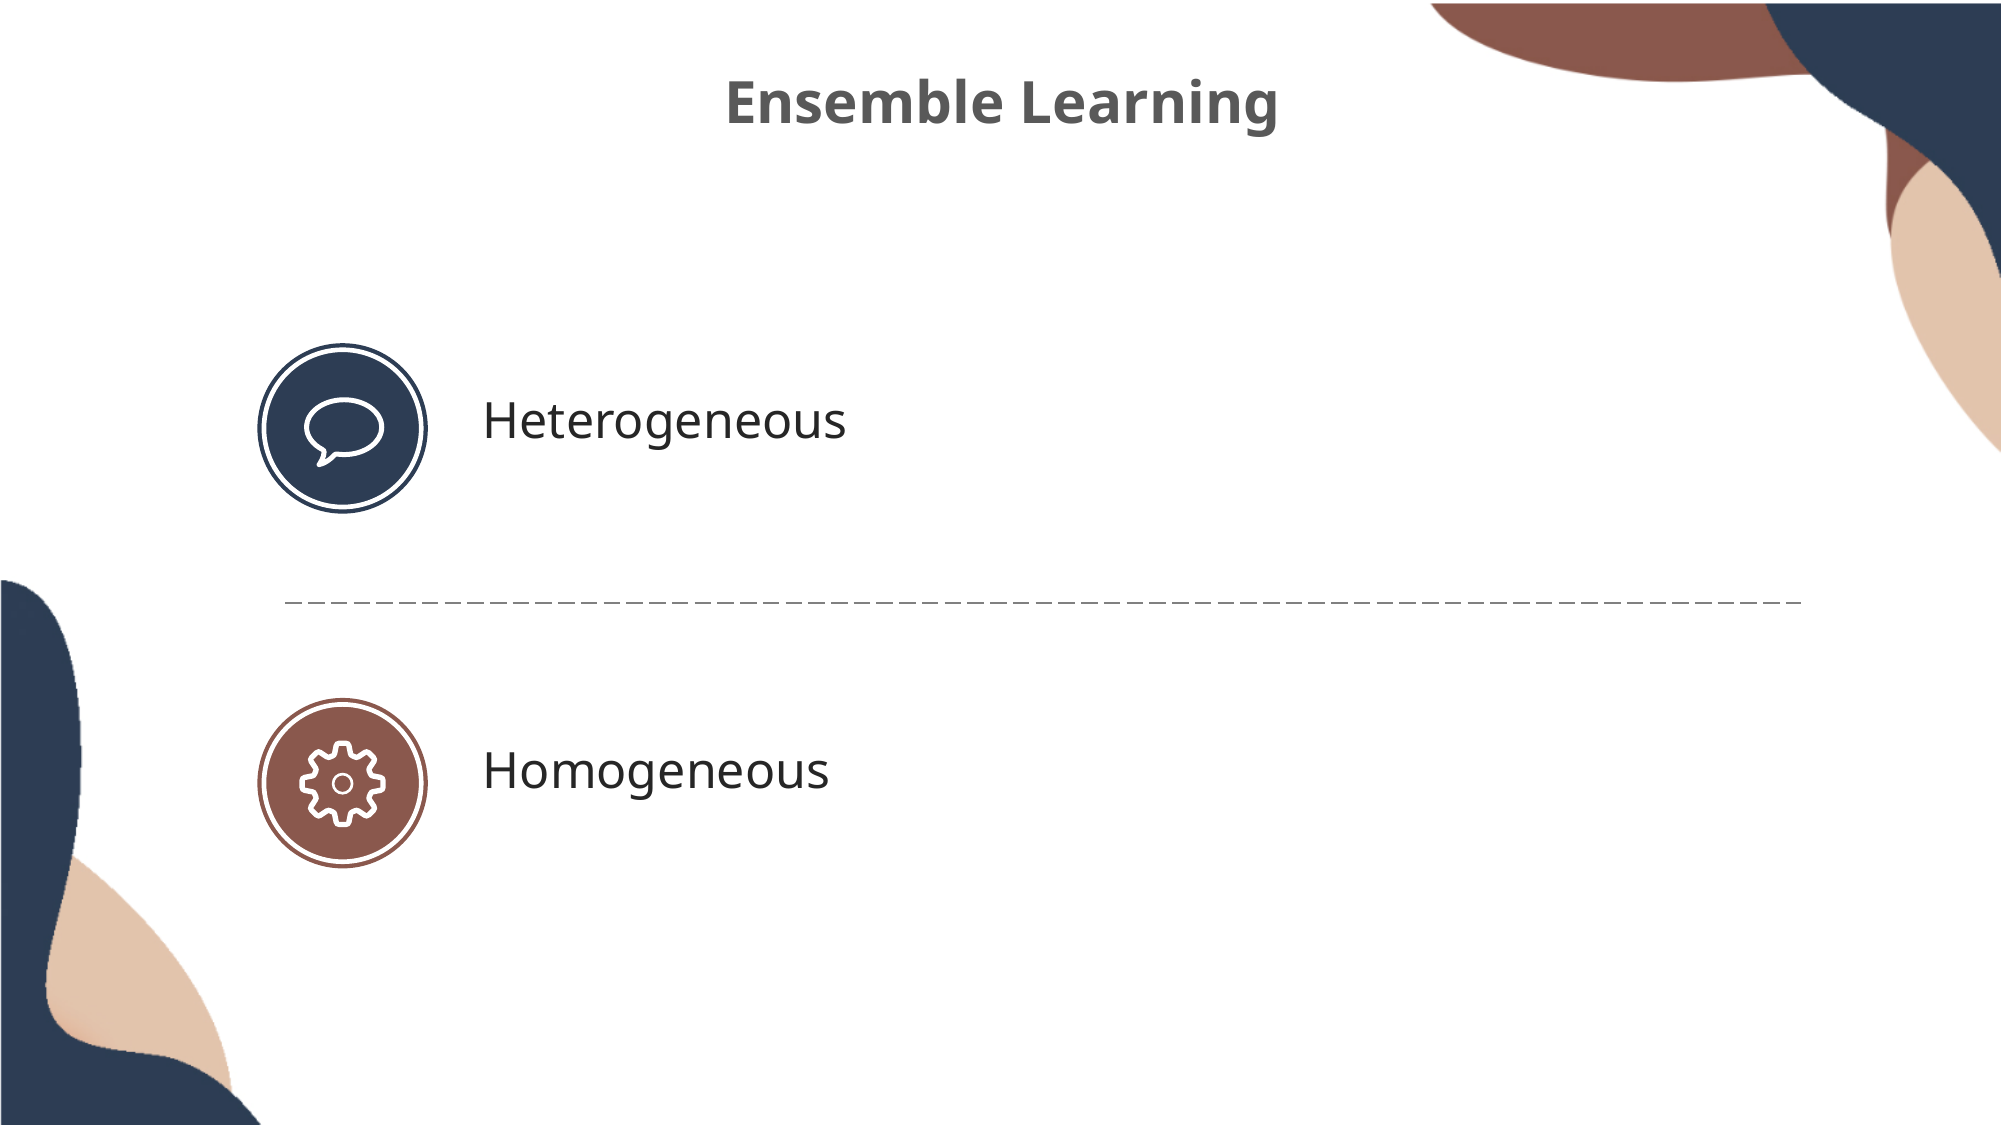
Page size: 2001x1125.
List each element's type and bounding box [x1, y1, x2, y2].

text_box [257, 697, 428, 869]
text_box [0, 1, 2000, 1125]
text_box [257, 343, 428, 514]
